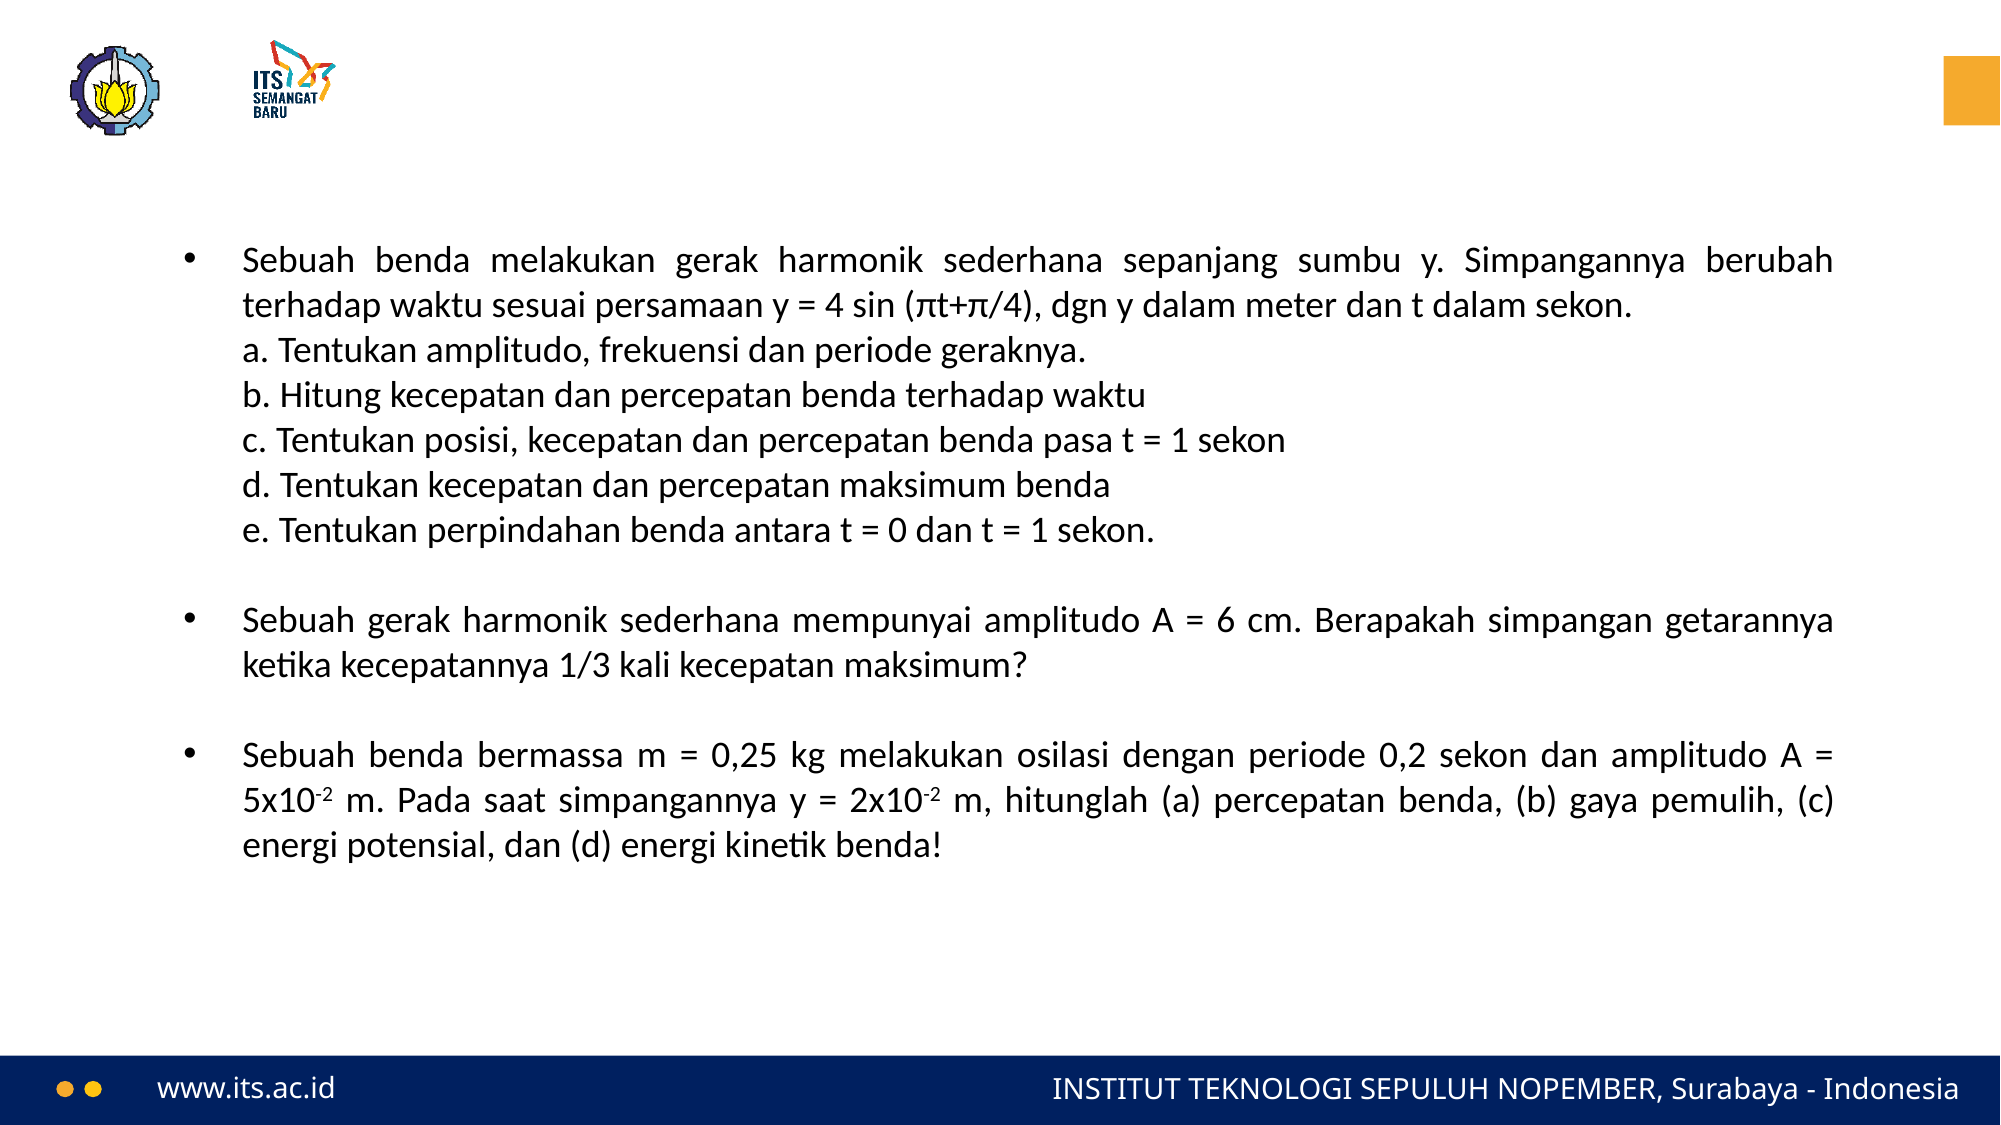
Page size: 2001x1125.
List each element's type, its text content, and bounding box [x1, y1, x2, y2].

text_box [1943, 55, 2000, 126]
picture [243, 27, 346, 130]
text_box www.its.ac.id [142, 1061, 785, 1112]
picture [69, 45, 160, 136]
text_box INSTITUT TEKNOLOGI SEPULUH NOPEMBER, Surabaya - Indonesia [886, 1062, 1976, 1113]
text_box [56, 1080, 102, 1098]
text_box [0, 1055, 2000, 1125]
text_box Sebuah benda melakukan gerak harmonik sederhana sepanjang sumbu y. Simpangannya berubah terhadap waktu sesuai persamaan y = 4 sin (πt+π/4), dgn y dalam meter dan t dalam sekon. Tentukan amplitudo, frekuensi dan periode geraknya. Hitung kecepatan dan percepatan benda terhadap waktu Tentukan posisi, kecepatan dan percepatan benda pasa t = 1 sekon Tentukan kecepatan dan percepatan maksimum benda Tentukan perpindahan benda antara t = 0 dan t = 1 sekon. Sebuah gerak harmonik sederhana mempunyai amplitudo A = 6 cm. Berapakah simpangan getarannya ketika kecepatannya 1/3 kali kecepatan maksimum? Sebuah benda bermassa m = 0,25 kg melakukan osilasi dengan periode 0,2 sekon dan amplitudo A = 5x10-2 m. Pada saat simpangannya y = 2x10-2 m, hitunglah (a) percepatan benda, (b) gaya pemulih, (c) energi potensial, dan (d) energi kinetik benda! [168, 227, 1851, 918]
